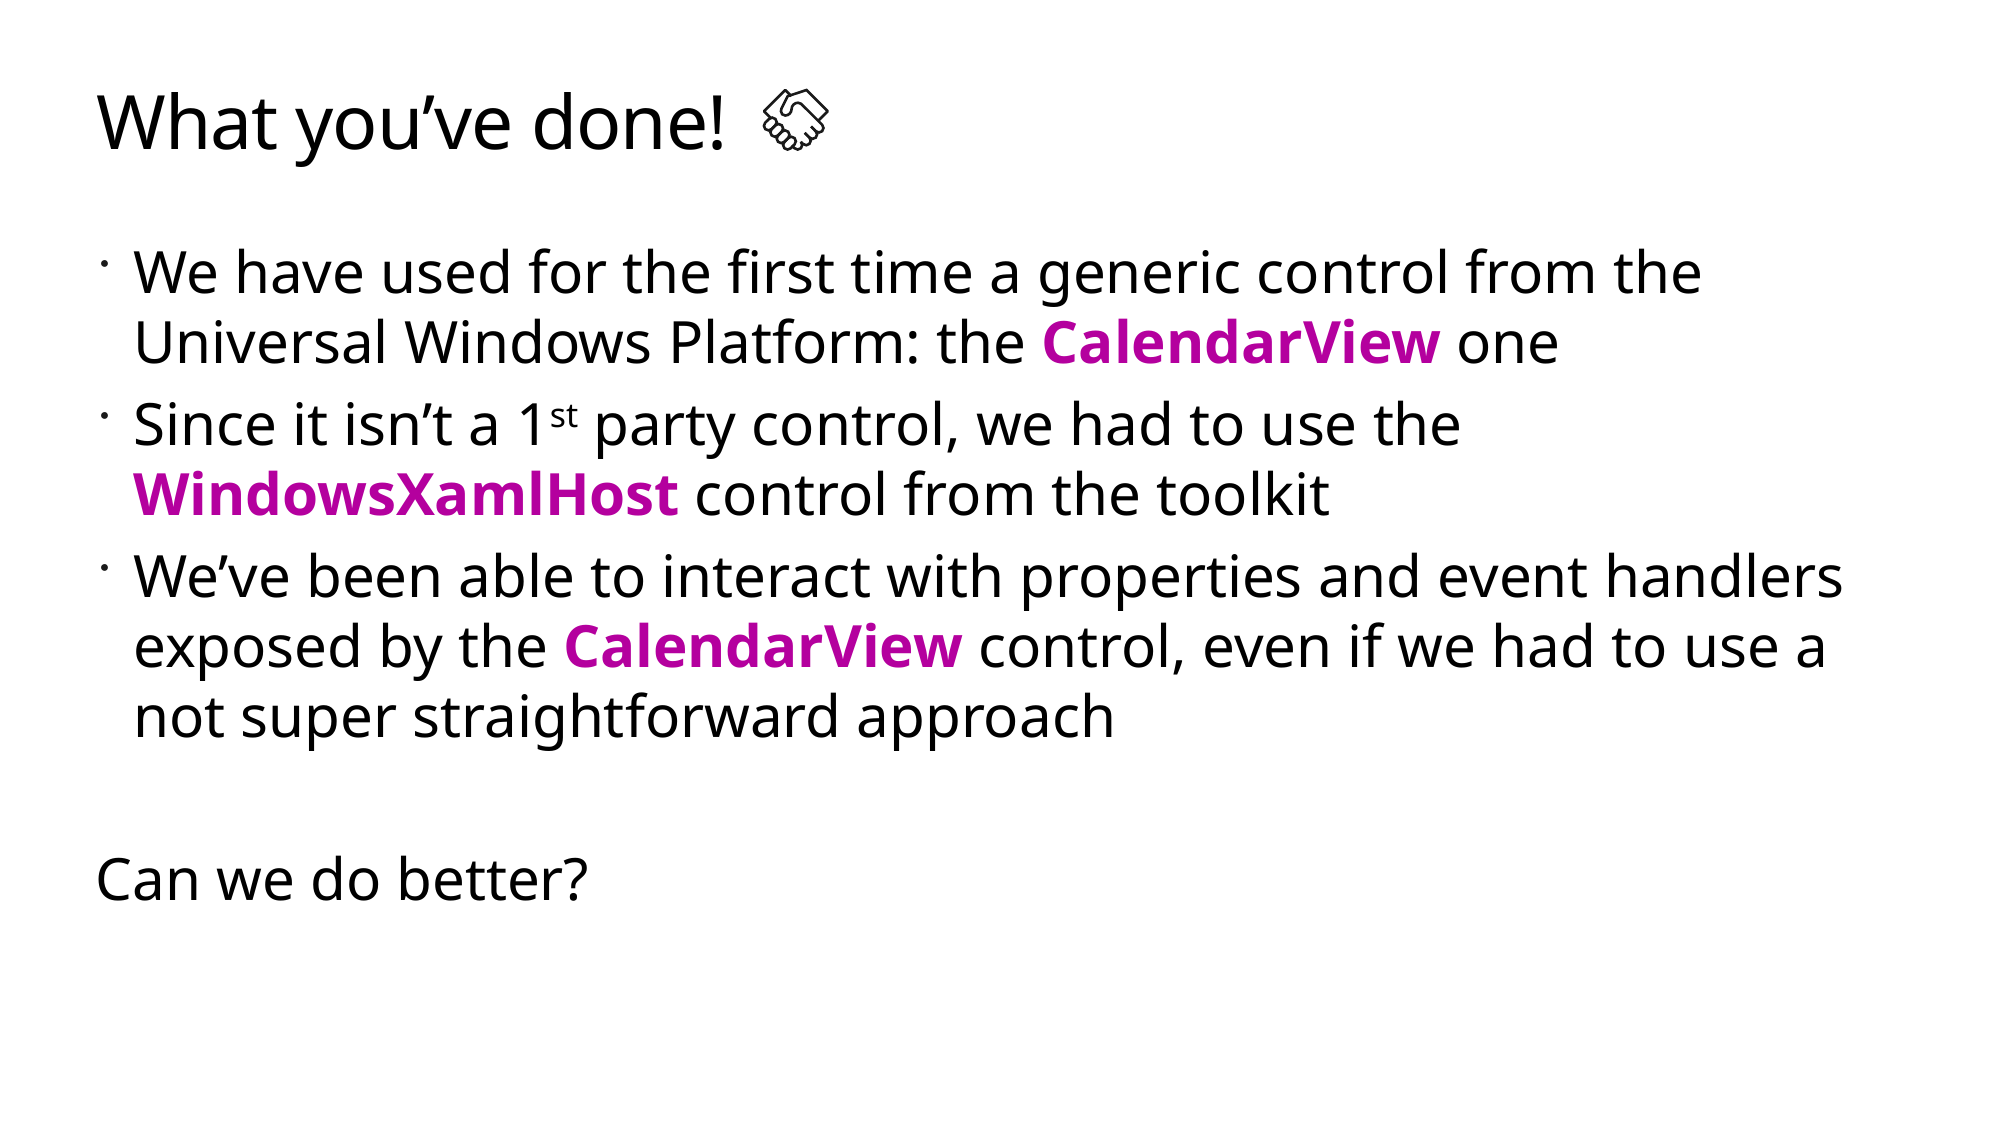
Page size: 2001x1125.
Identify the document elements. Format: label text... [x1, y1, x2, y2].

text_box [763, 90, 828, 150]
list We have used for the first time a generic control from the Universal Windows Platform: the CalendarView one Since it isn’t a 1st party control, we had to use the WindowsXamlHost control from the toolkit We’ve been able to interact with properties and event handlers exposed by the CalendarView control, even if we had to use a not super straightforward approach Can we do better? [95, 235, 1904, 929]
title What you’ve done! [96, 75, 1904, 166]
